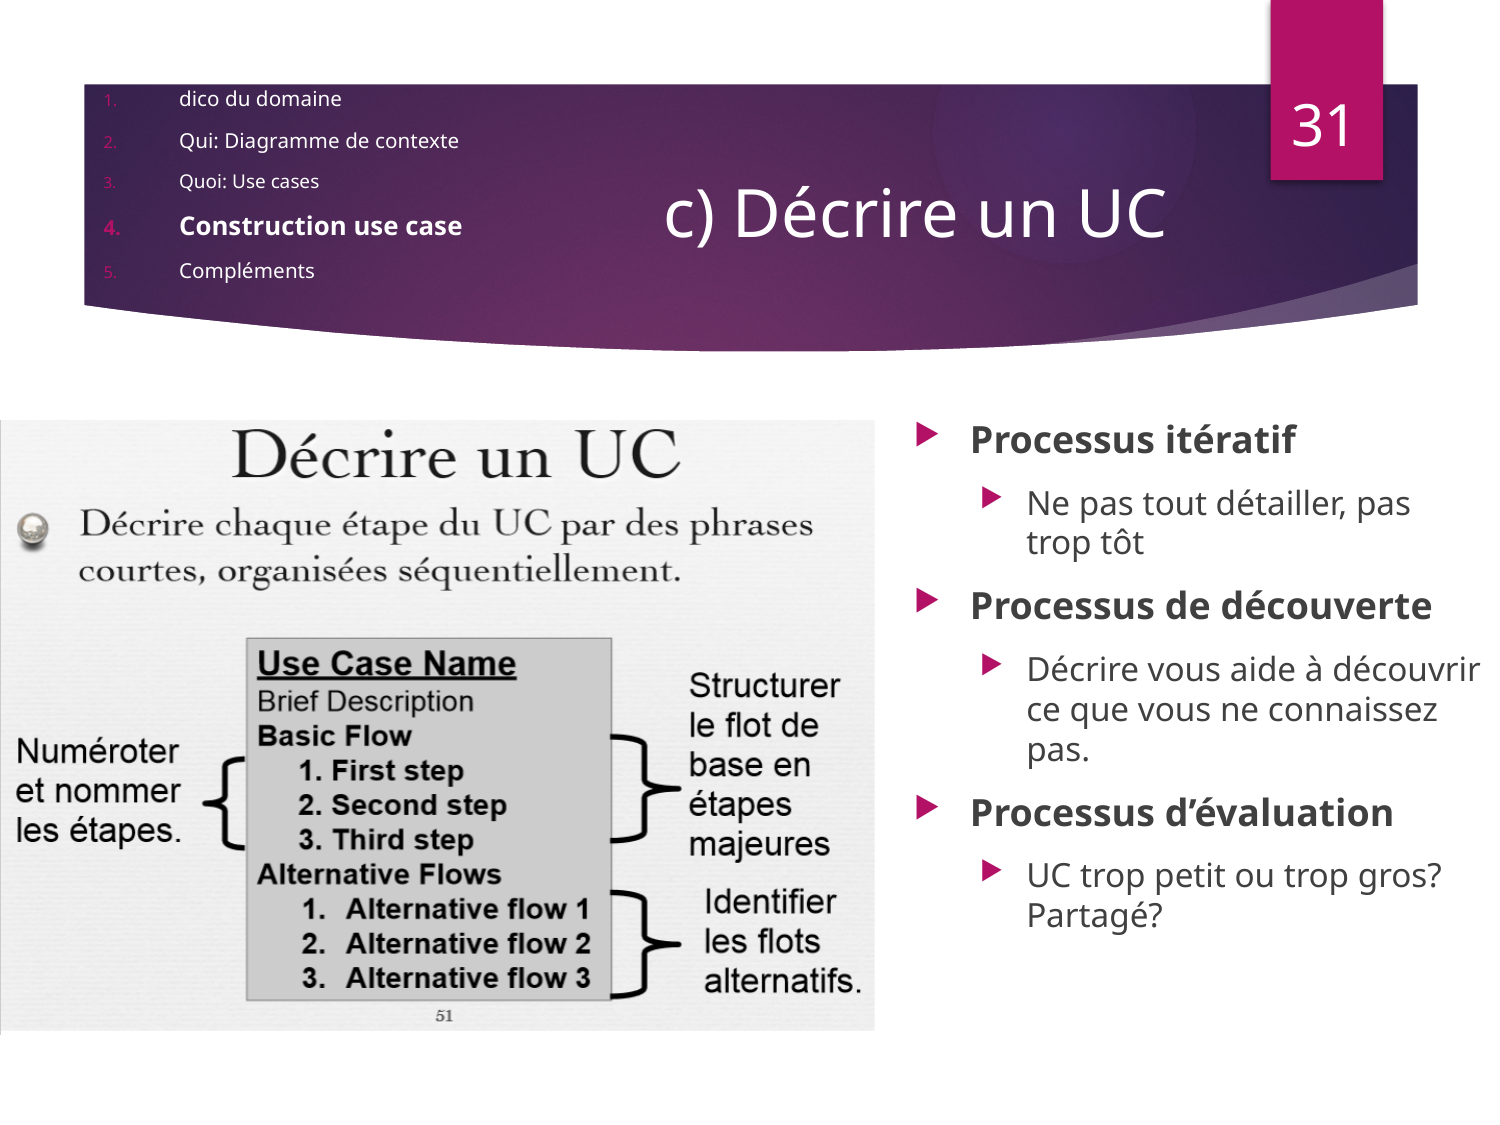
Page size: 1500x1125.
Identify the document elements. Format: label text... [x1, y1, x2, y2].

text_box dico du domaine Qui: Diagramme de contexte Quoi: Use cases Construction use case Compléments [88, 78, 644, 291]
slide_number 31 [1259, 48, 1390, 175]
picture [0, 420, 875, 1036]
list Processus itératif Ne pas tout détailler, pas trop tôt Processus de découverte Décrire vous aide à découvrir ce que vous ne connaissez pas. Processus d’évaluation UC trop petit ou trop gros? Partagé? [898, 408, 1500, 1125]
title c) Décrire un UC [644, 152, 1183, 269]
